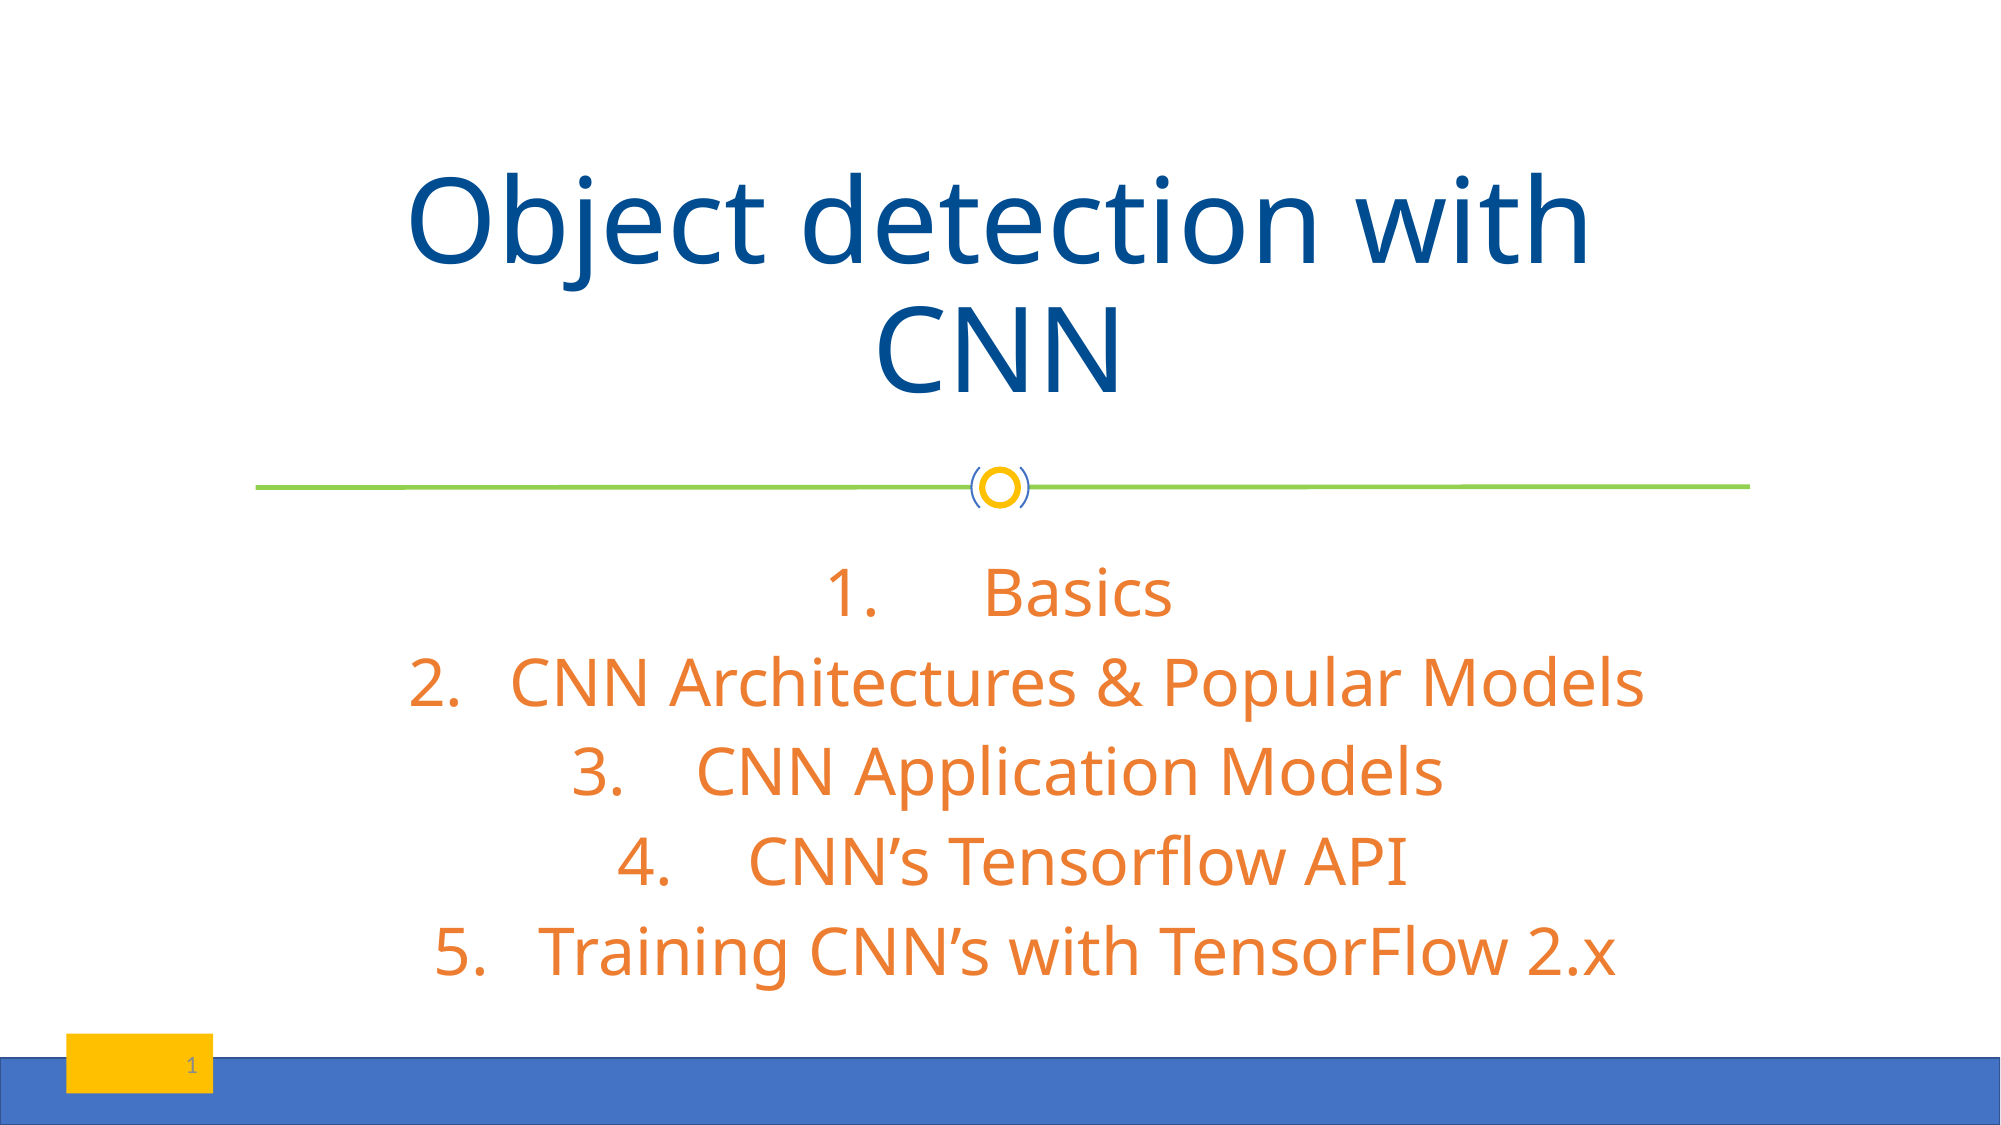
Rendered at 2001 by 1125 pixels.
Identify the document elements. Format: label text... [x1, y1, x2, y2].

title Object detection with CNN [249, 153, 1750, 426]
subtitle Basics CNN Architectures & Popular Models CNN Application Models CNN’s Tensorflow API Training CNN’s with TensorFlow 2.x [317, 552, 1760, 997]
slide_number 1 [66, 1033, 214, 1094]
